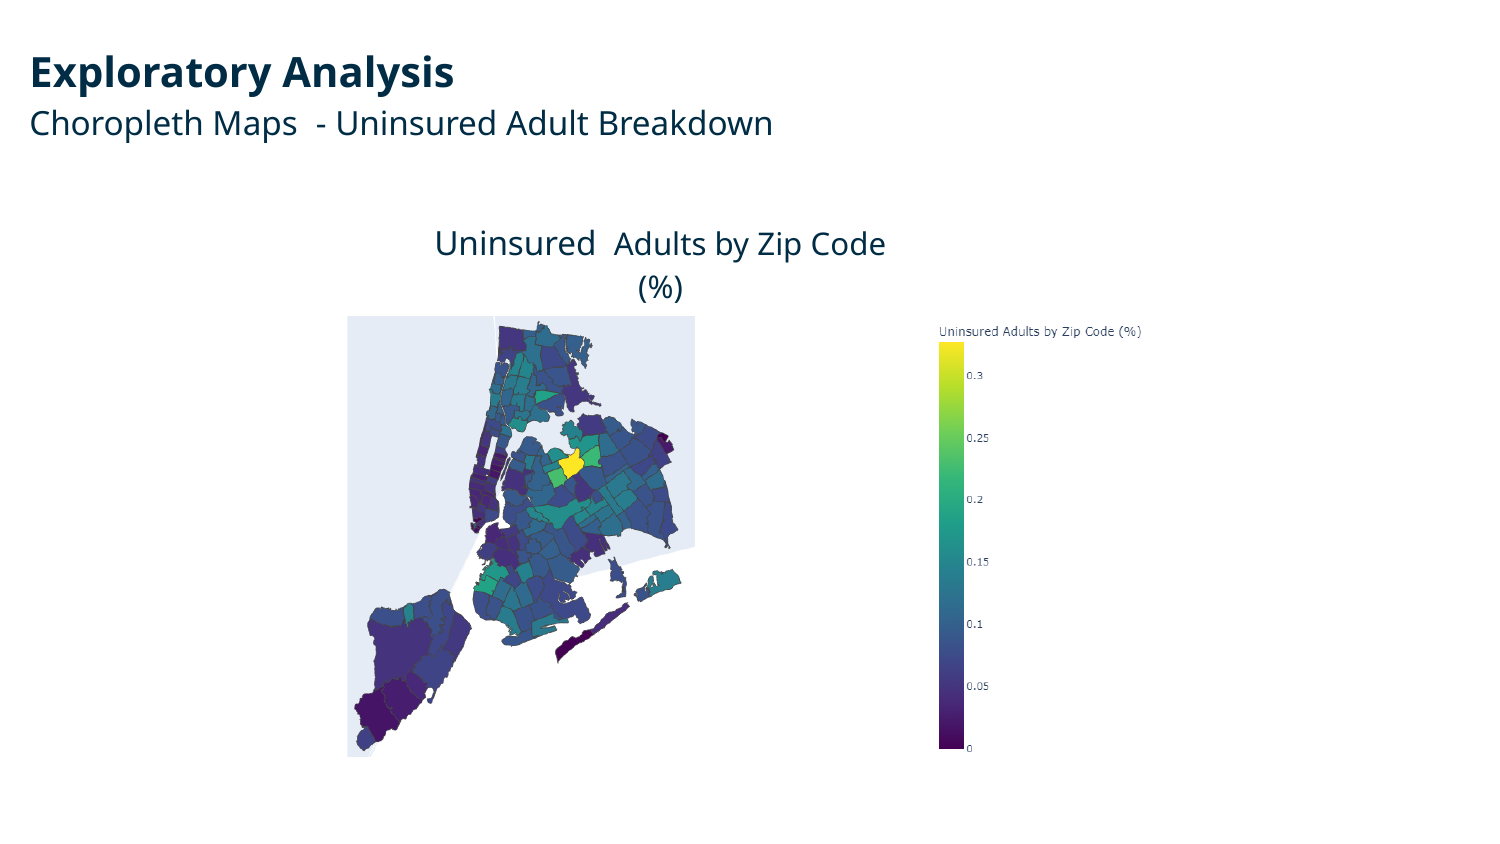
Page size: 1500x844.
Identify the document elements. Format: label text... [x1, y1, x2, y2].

text_box Uninsured Adults by Zip Code (%) [414, 201, 907, 314]
picture [347, 315, 1150, 757]
text_box Exploratory Analysis​ Choropleth Maps​ - Uninsured Adult Breakdown [14, 23, 1413, 118]
